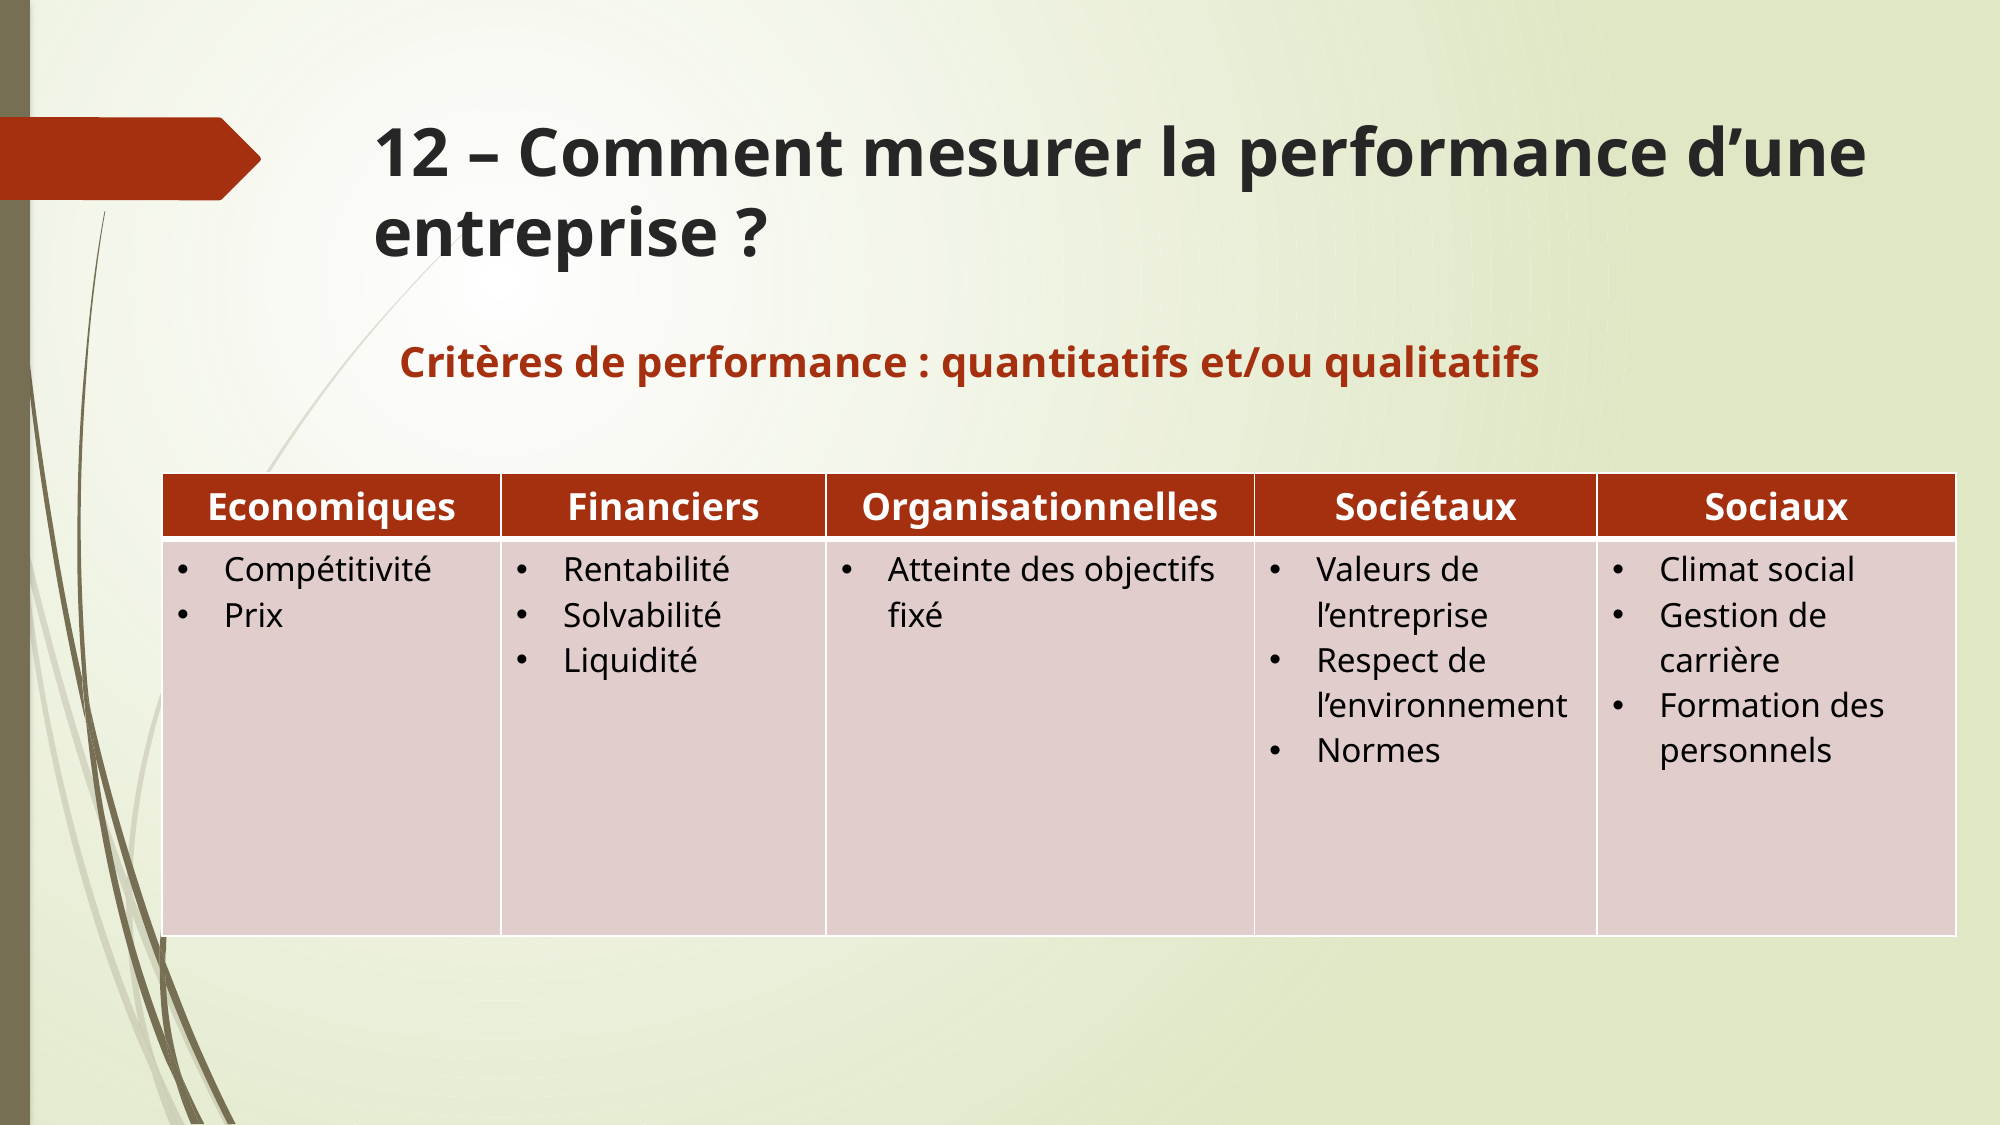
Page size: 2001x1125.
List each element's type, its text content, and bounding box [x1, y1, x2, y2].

table_header Sociaux [1598, 474, 1955, 536]
table_cell Atteinte des objectifs fixé [827, 542, 1254, 935]
table_cell Valeurs de l’entreprise Respect de l’environnement Normes [1255, 542, 1596, 935]
table_header Sociétaux [1255, 474, 1596, 536]
table_cell Rentabilité Solvabilité Liquidité [502, 542, 825, 935]
title 12 – Comment mesurer la performance d’une entreprise ? [358, 102, 1982, 313]
table_header Economiques [163, 474, 500, 536]
table_cell Climat social Gestion de carrière Formation des personnels [1598, 542, 1955, 935]
table_header Organisationnelles [827, 474, 1254, 536]
table_cell Compétitivité Prix [163, 542, 500, 935]
table_header Financiers [502, 474, 825, 536]
text_box Critères de performance : quantitatifs et/ou qualitatifs [375, 262, 1838, 442]
